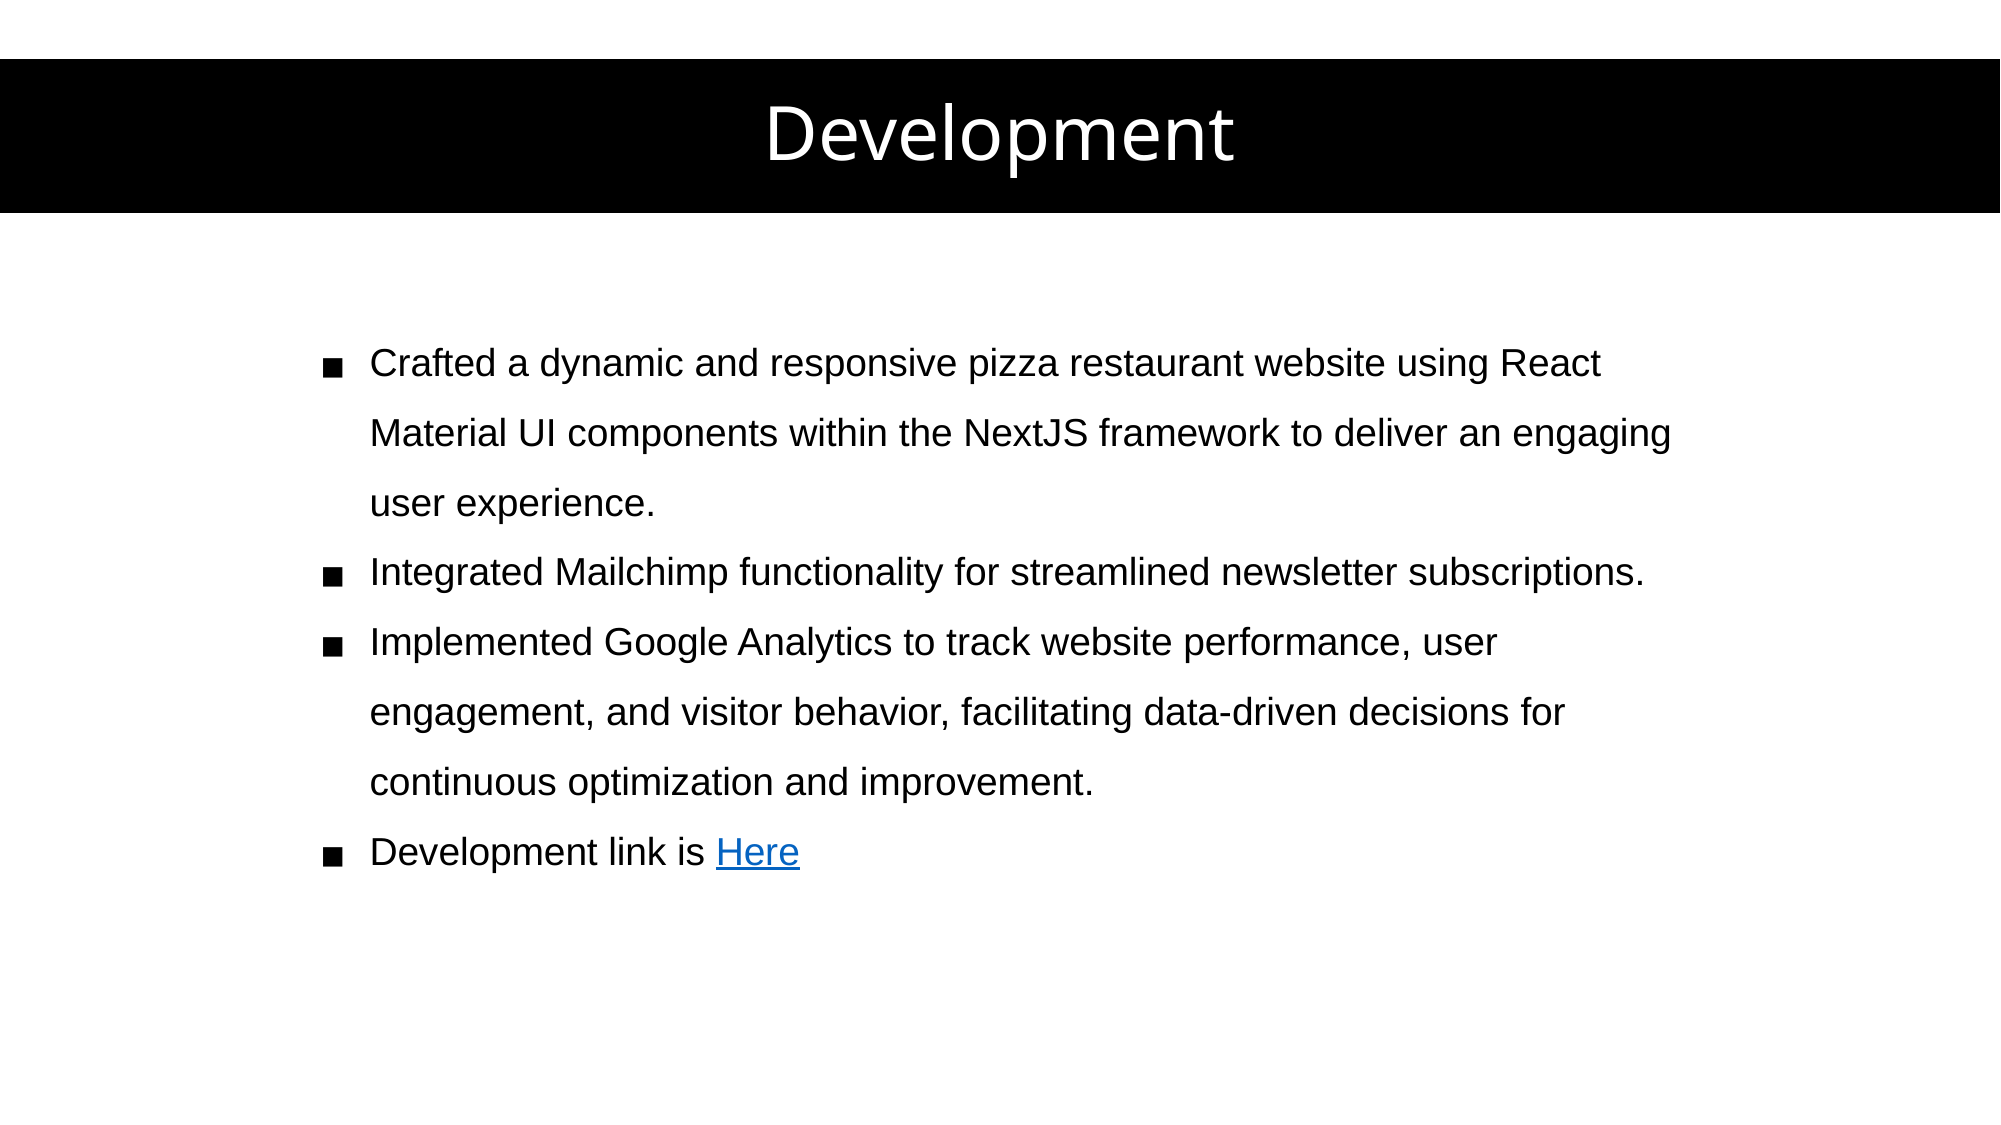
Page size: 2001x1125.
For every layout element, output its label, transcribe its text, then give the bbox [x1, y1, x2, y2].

text_box Development [0, 59, 2000, 213]
text_box Crafted a dynamic and responsive pizza restaurant website using React Material UI components within the NextJS framework to deliver an engaging user experience. Integrated Mailchimp functionality for streamlined newsletter subscriptions. Implemented Google Analytics to track website performance, user engagement, and visitor behavior, facilitating data-driven decisions for continuous optimization and improvement. Development link is Here [304, 306, 1695, 926]
